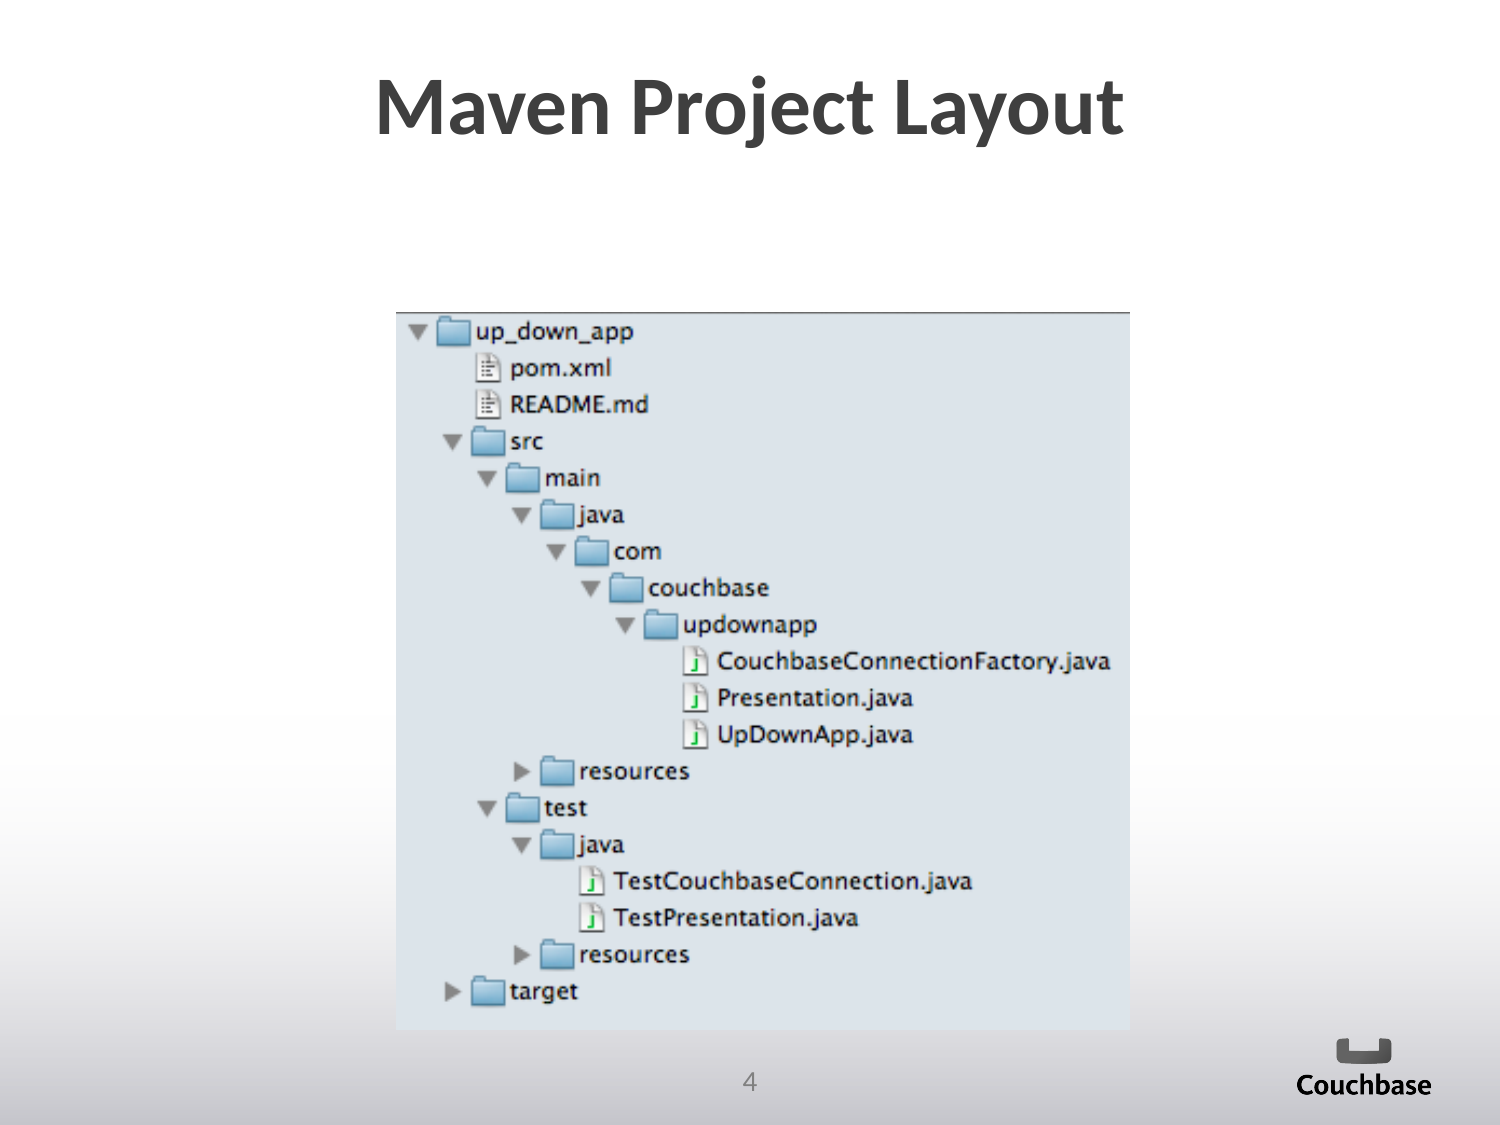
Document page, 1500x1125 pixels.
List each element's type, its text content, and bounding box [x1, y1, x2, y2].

picture [1277, 1016, 1451, 1116]
title Maven Project Layout [75, 62, 1425, 233]
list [100, 312, 1426, 1031]
